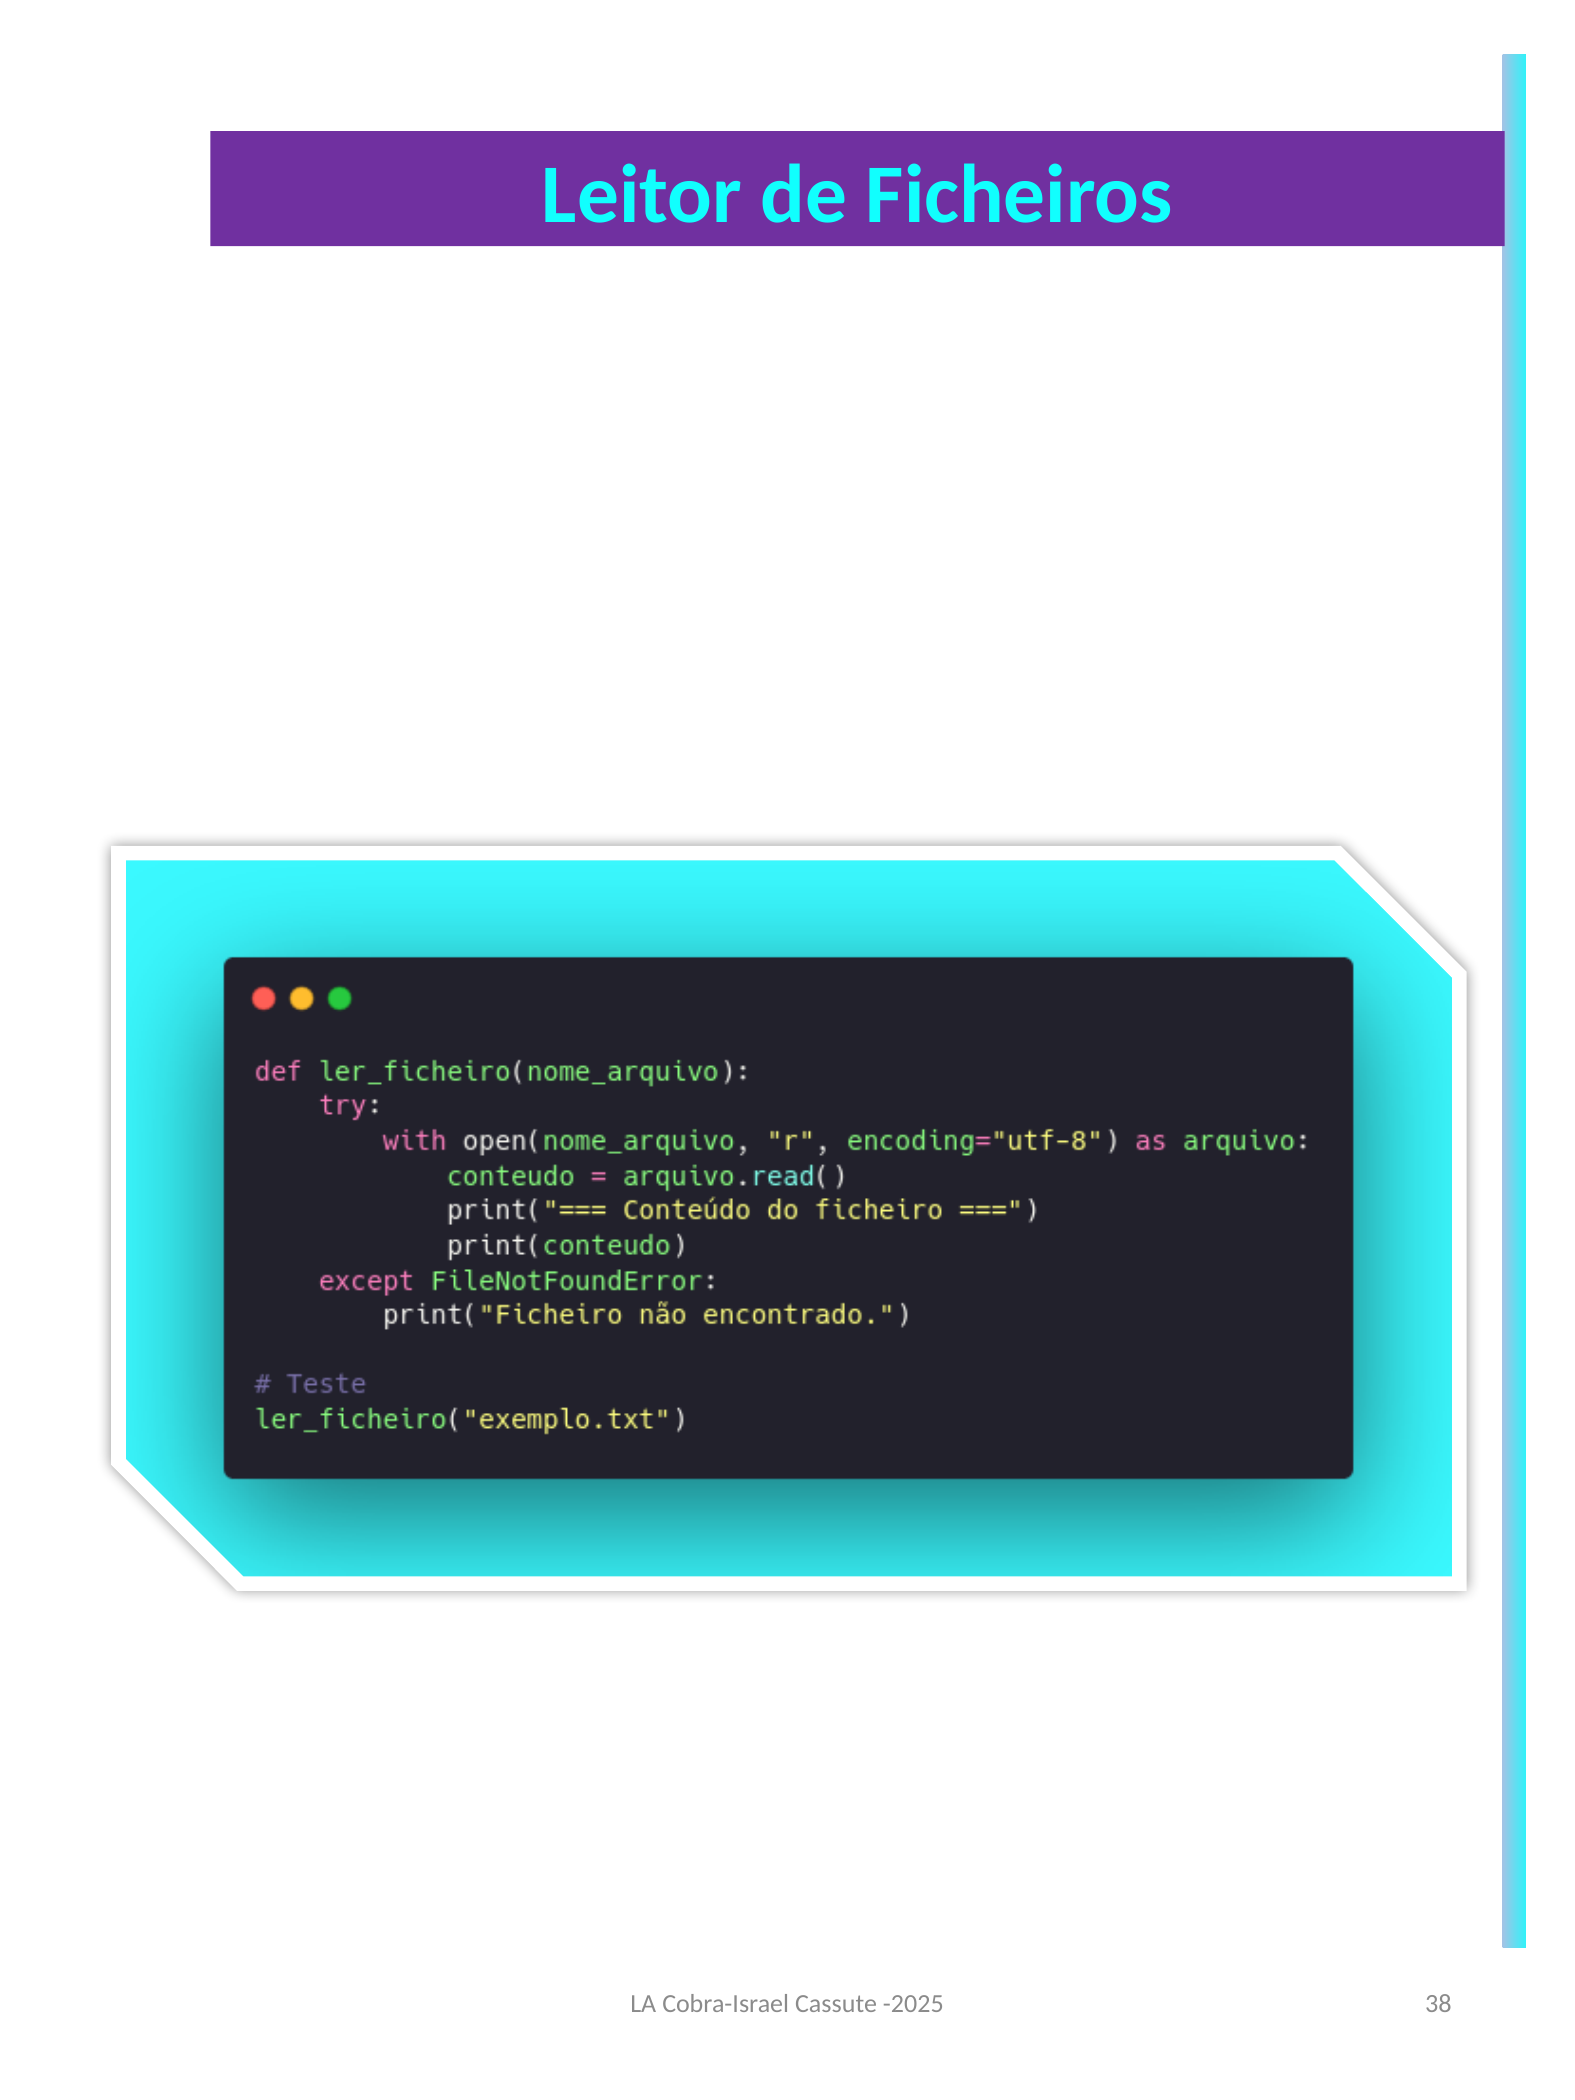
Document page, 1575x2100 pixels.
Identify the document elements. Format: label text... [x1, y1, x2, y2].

footer LA Cobra-Israel Cassute -2025 [521, 1946, 1054, 2059]
picture [118, 853, 1460, 1584]
text_box Leitor de Ficheiros [210, 131, 1505, 247]
slide_number 38 [1112, 1946, 1467, 2059]
text_box [1502, 54, 1527, 1948]
